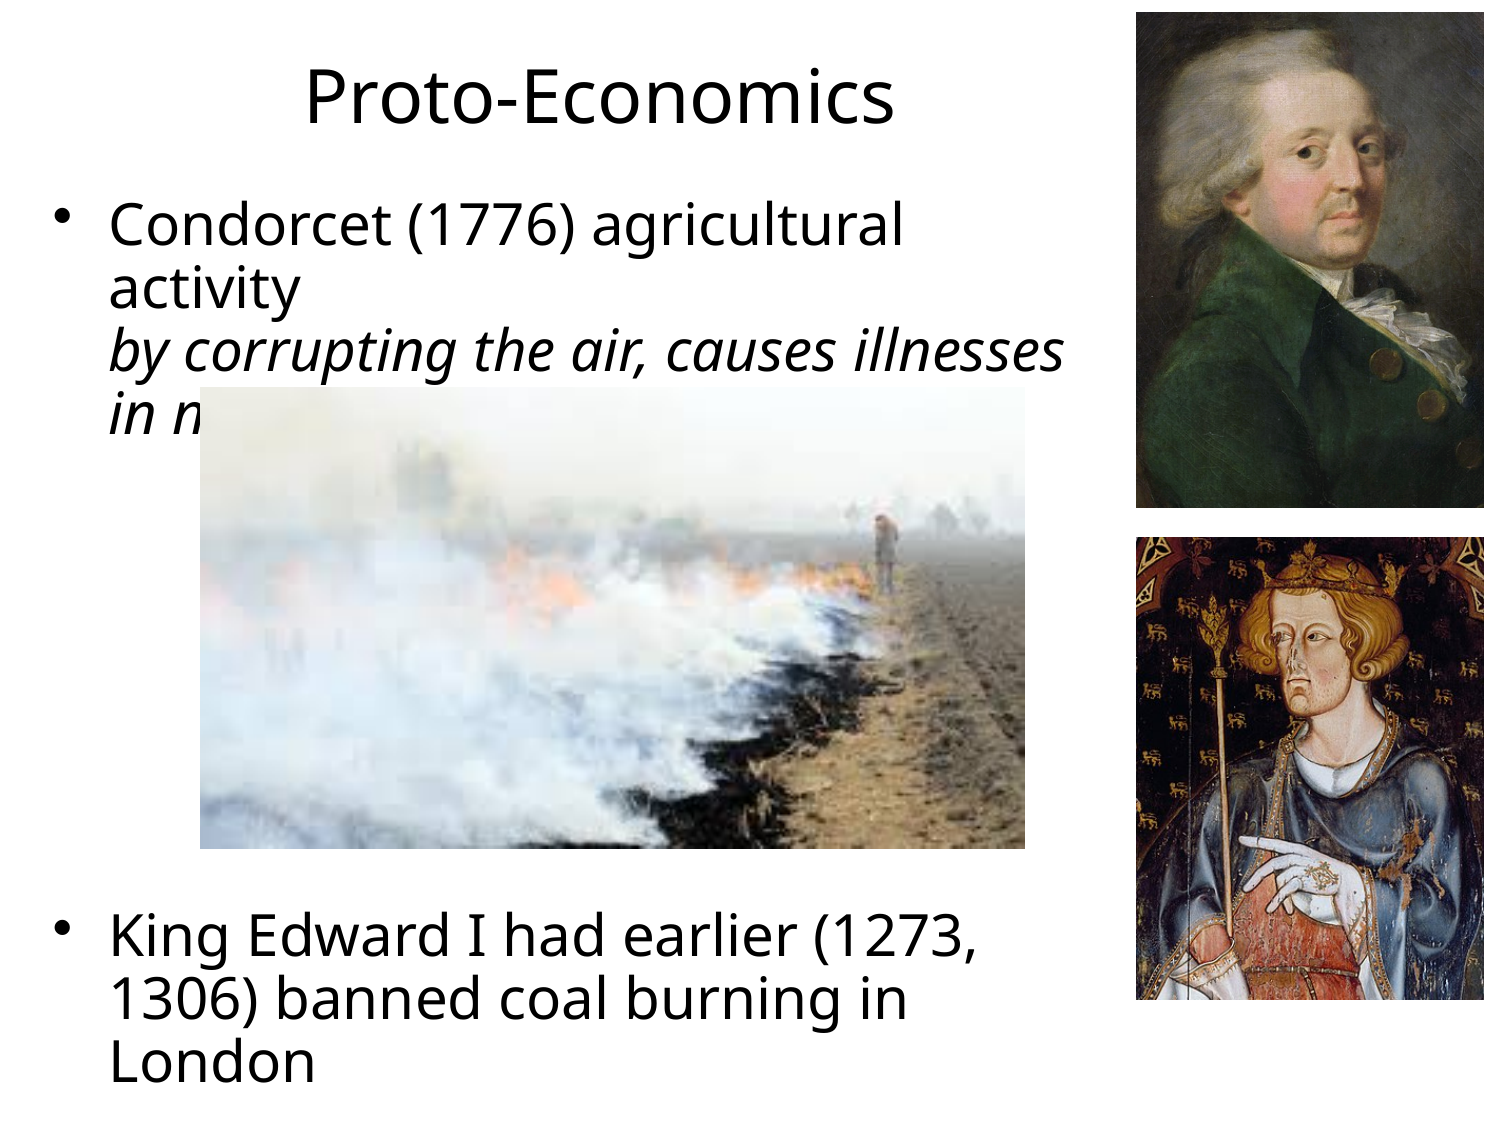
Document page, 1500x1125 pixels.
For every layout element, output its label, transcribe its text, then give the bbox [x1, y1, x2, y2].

picture [199, 387, 1025, 850]
picture [1136, 12, 1484, 508]
list Condorcet (1776) agricultural activity by corrupting the air, causes illnesses in neighbouring homes King Edward I had earlier (1273, 1306) banned coal burning in London [37, 187, 1088, 863]
title Proto-Economics [243, 0, 957, 187]
picture [1136, 537, 1484, 1000]
